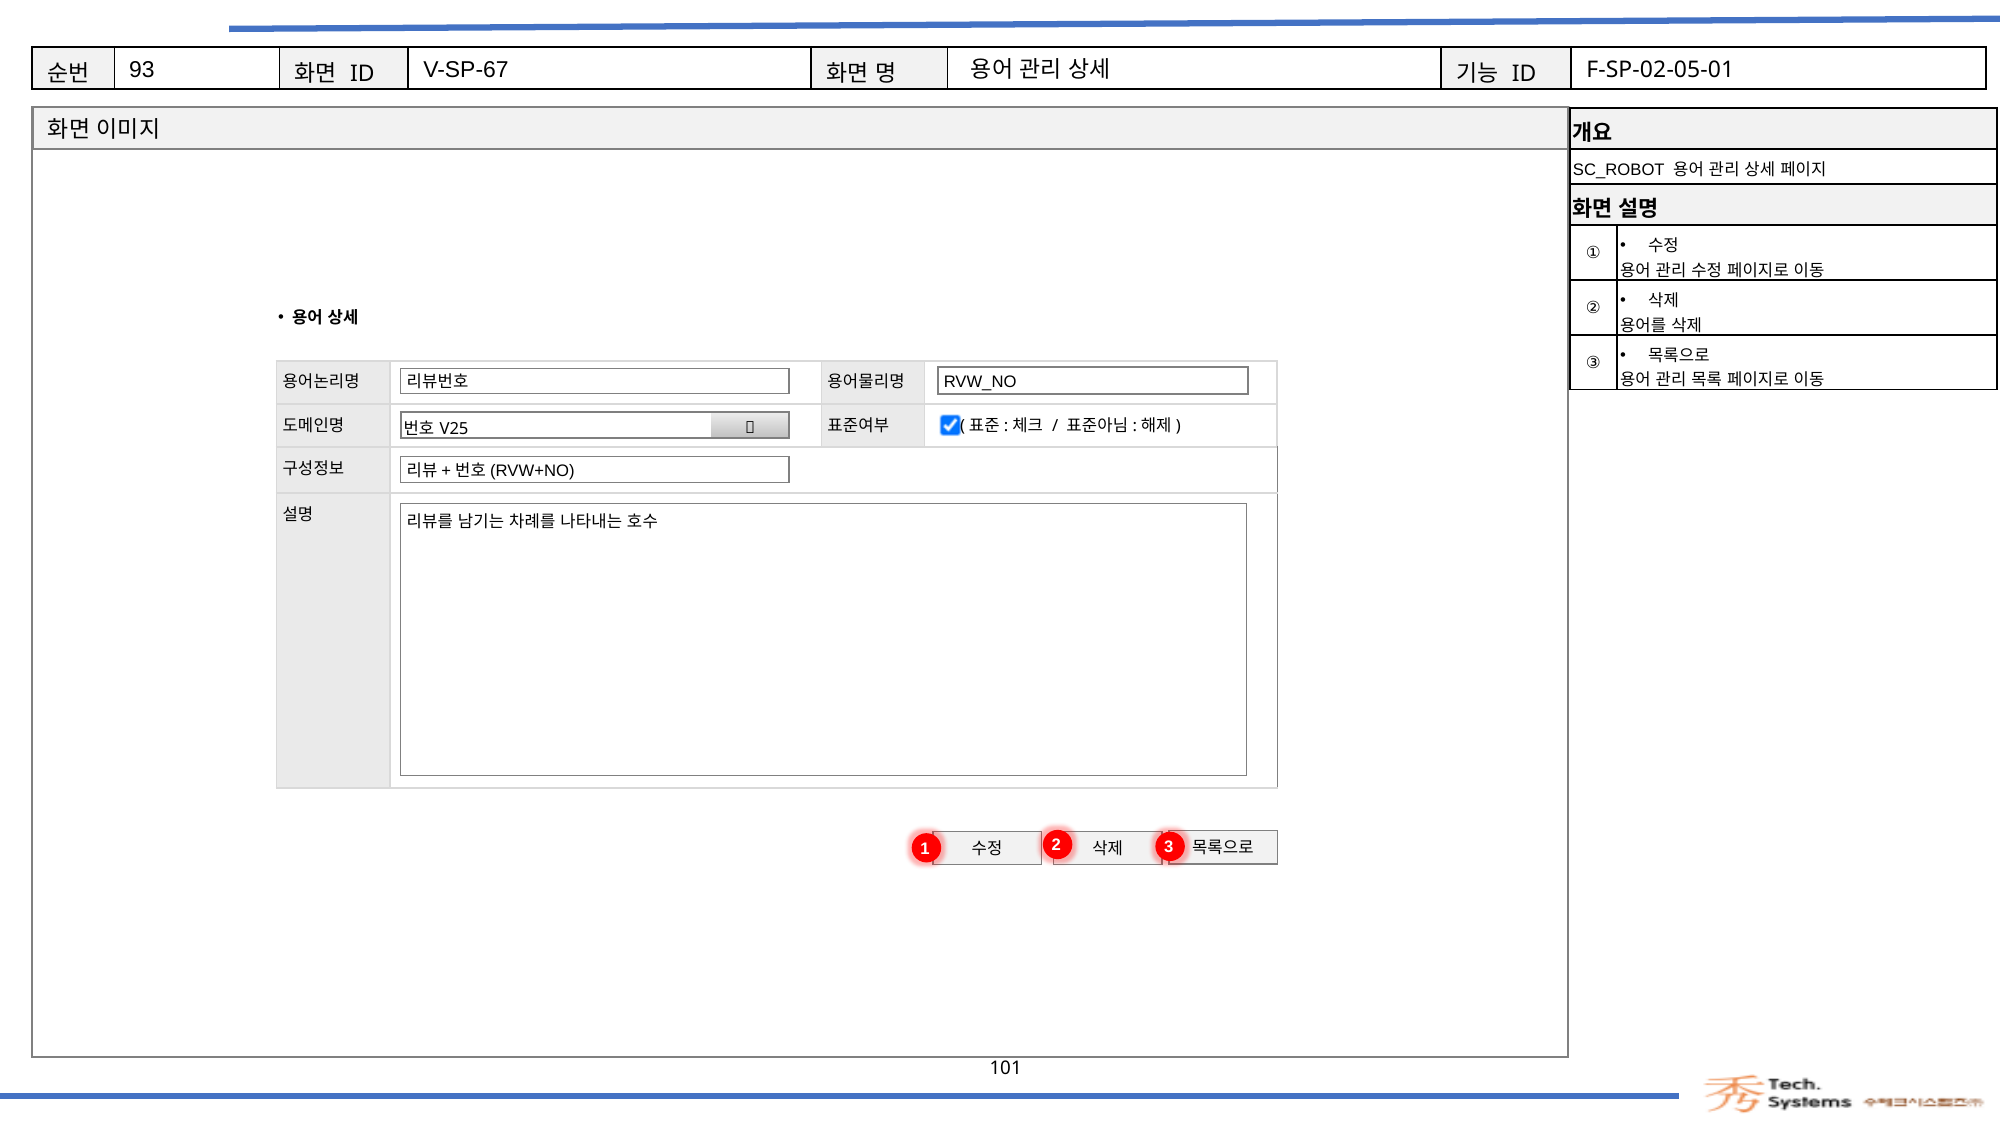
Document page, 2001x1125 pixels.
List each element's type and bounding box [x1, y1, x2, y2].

table_cell [391, 405, 821, 446]
table_cell [1571, 281, 1616, 334]
table_cell [1571, 226, 1616, 279]
text_box [937, 366, 1248, 394]
table_header [277, 362, 389, 403]
text_box [945, 407, 1196, 443]
text_box [400, 368, 790, 394]
text_box [400, 503, 1247, 776]
table_header [402, 413, 788, 437]
table_cell [925, 405, 1276, 446]
table_cell [277, 405, 389, 446]
table_cell [391, 448, 1277, 492]
table_cell [277, 494, 389, 787]
text_box [400, 456, 790, 483]
table_cell [1618, 226, 1996, 279]
table_cell [1618, 281, 1996, 334]
table_header [1571, 109, 1996, 148]
table_header [822, 362, 924, 403]
table_cell [1571, 150, 1996, 183]
text_box [956, 47, 1127, 90]
table_cell [391, 494, 1277, 787]
picture [936, 411, 969, 440]
table_cell [822, 405, 924, 446]
table_header [925, 362, 1276, 403]
table_cell [277, 448, 389, 492]
table_cell [1618, 336, 1996, 389]
text_box [1571, 47, 1756, 90]
table_cell [1571, 185, 1996, 224]
table_header [391, 362, 821, 403]
table_cell [1571, 336, 1616, 389]
picture [1702, 1073, 1987, 1114]
text_box [263, 299, 524, 335]
text_box [114, 47, 170, 90]
text_box [893, 826, 1278, 866]
text_box [408, 47, 524, 90]
